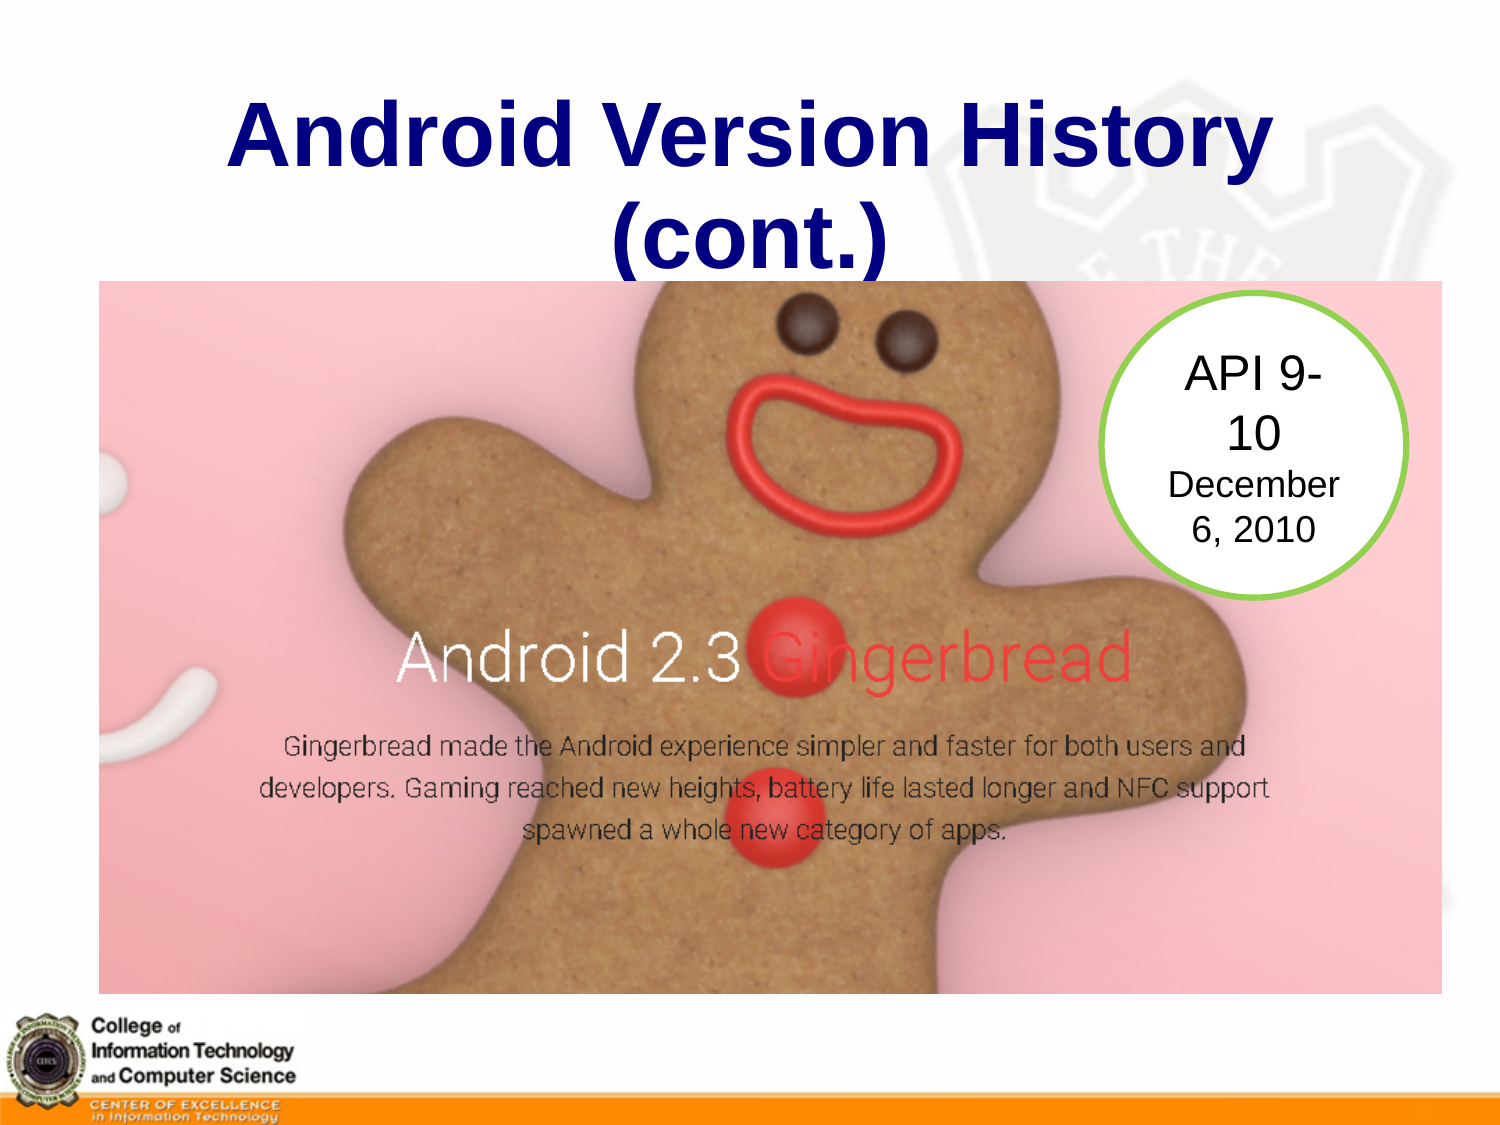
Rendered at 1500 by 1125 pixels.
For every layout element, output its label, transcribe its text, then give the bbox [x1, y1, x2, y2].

title Android Version History (cont.) [110, 93, 1391, 279]
picture [0, 0, 1500, 1125]
